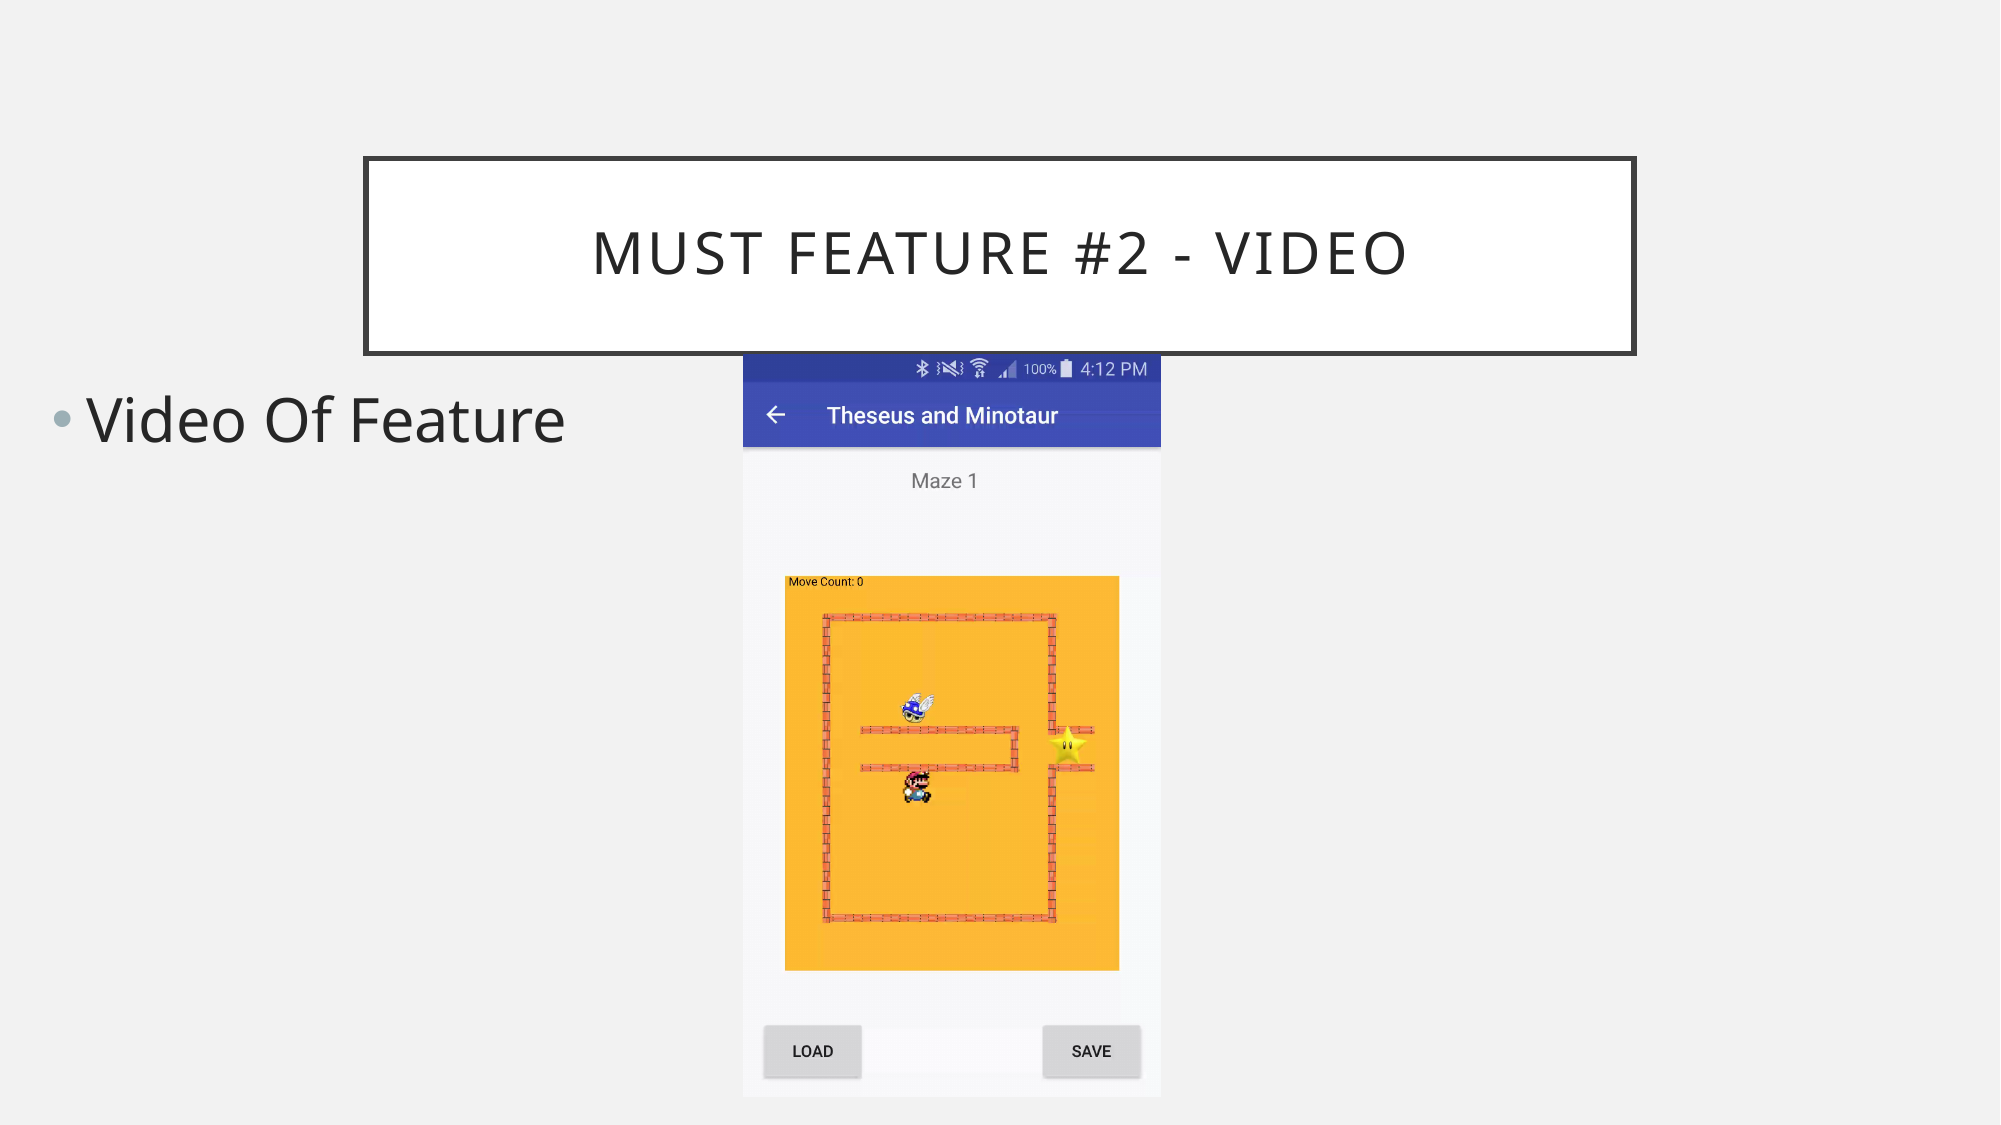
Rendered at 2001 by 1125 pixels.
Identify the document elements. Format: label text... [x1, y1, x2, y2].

list Video Of Feature [36, 374, 588, 481]
title Must Feature #2 - Video [363, 156, 1637, 356]
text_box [742, 353, 1162, 1098]
